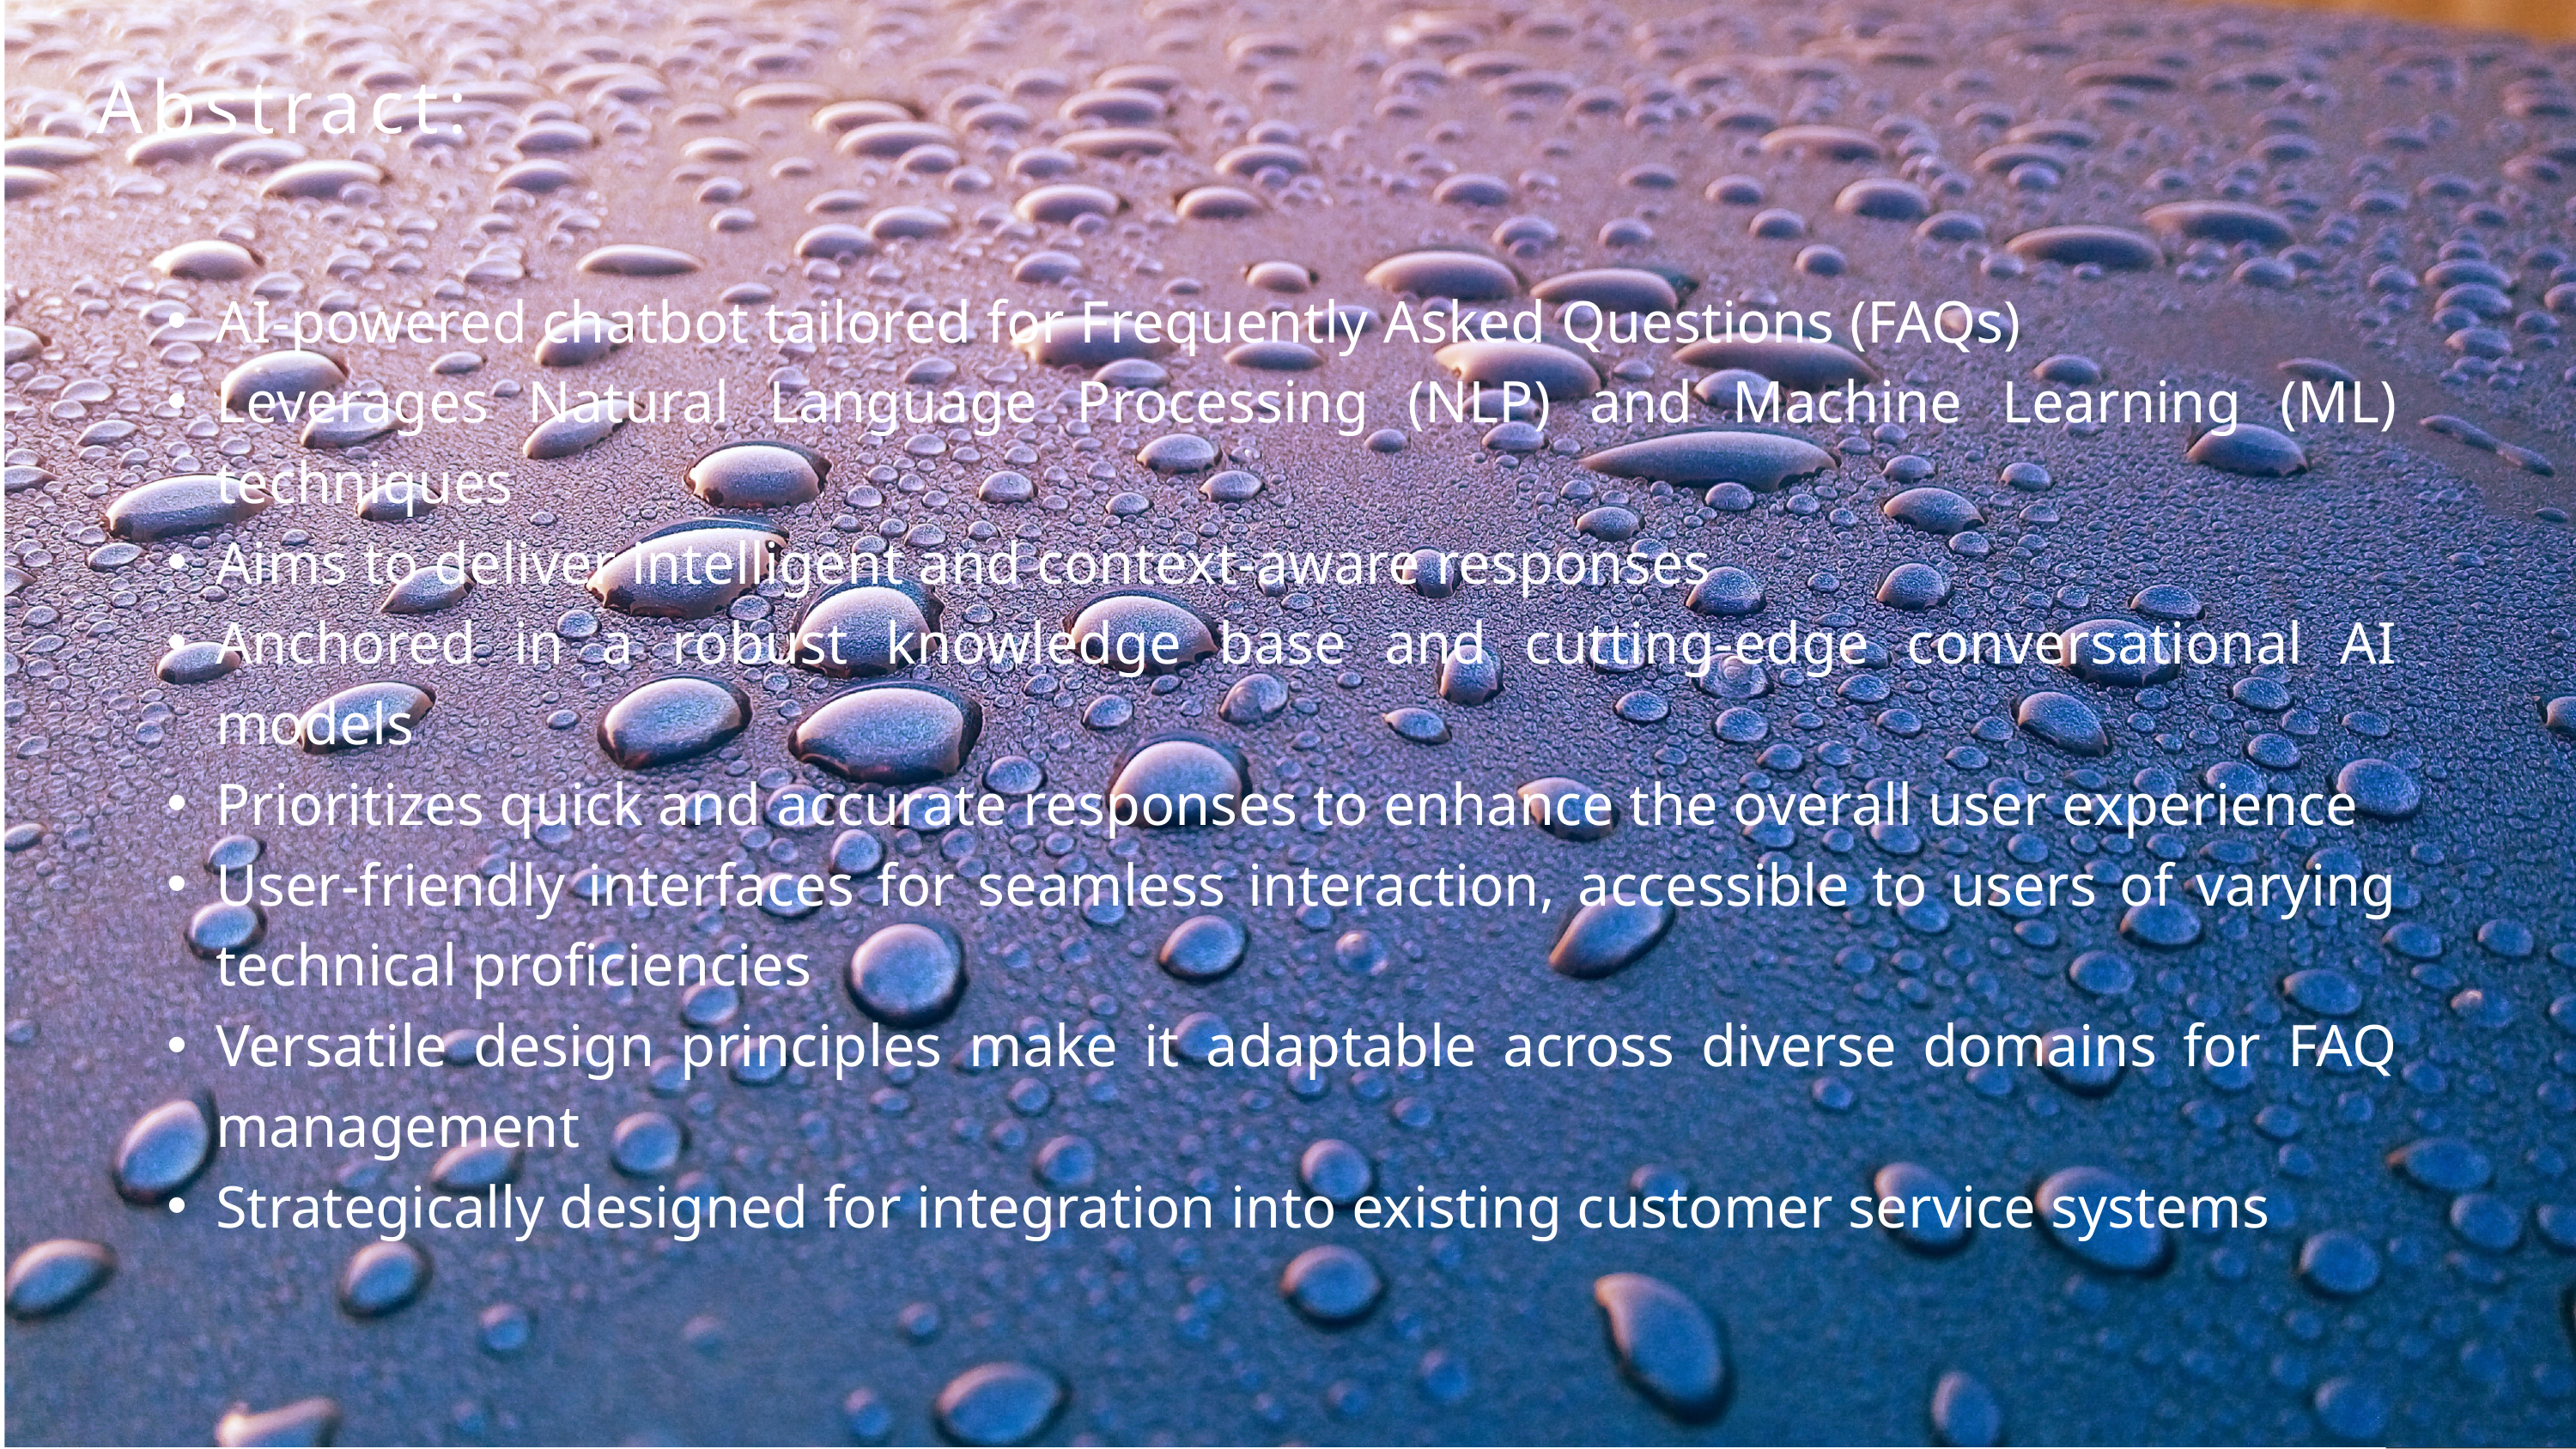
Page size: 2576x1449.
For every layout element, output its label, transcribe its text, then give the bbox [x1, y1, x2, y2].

text_box AI-powered chatbot tailored for Frequently Asked Questions (FAQs) Leverages Natural Language Processing (NLP) and Machine Learning (ML) techniques Aims to deliver intelligent and context-aware responses Anchored in a robust knowledge base and cutting-edge conversational AI models Prioritizes quick and accurate responses to enhance the overall user experience User-friendly interfaces for seamless interaction, accessible to users of varying technical proficiencies Versatile design principles make it adaptable across diverse domains for FAQ management Strategically designed for integration into existing customer service systems [118, 273, 2400, 1320]
text_box [4, 0, 2576, 1447]
text_box Abstract: [88, 45, 477, 149]
